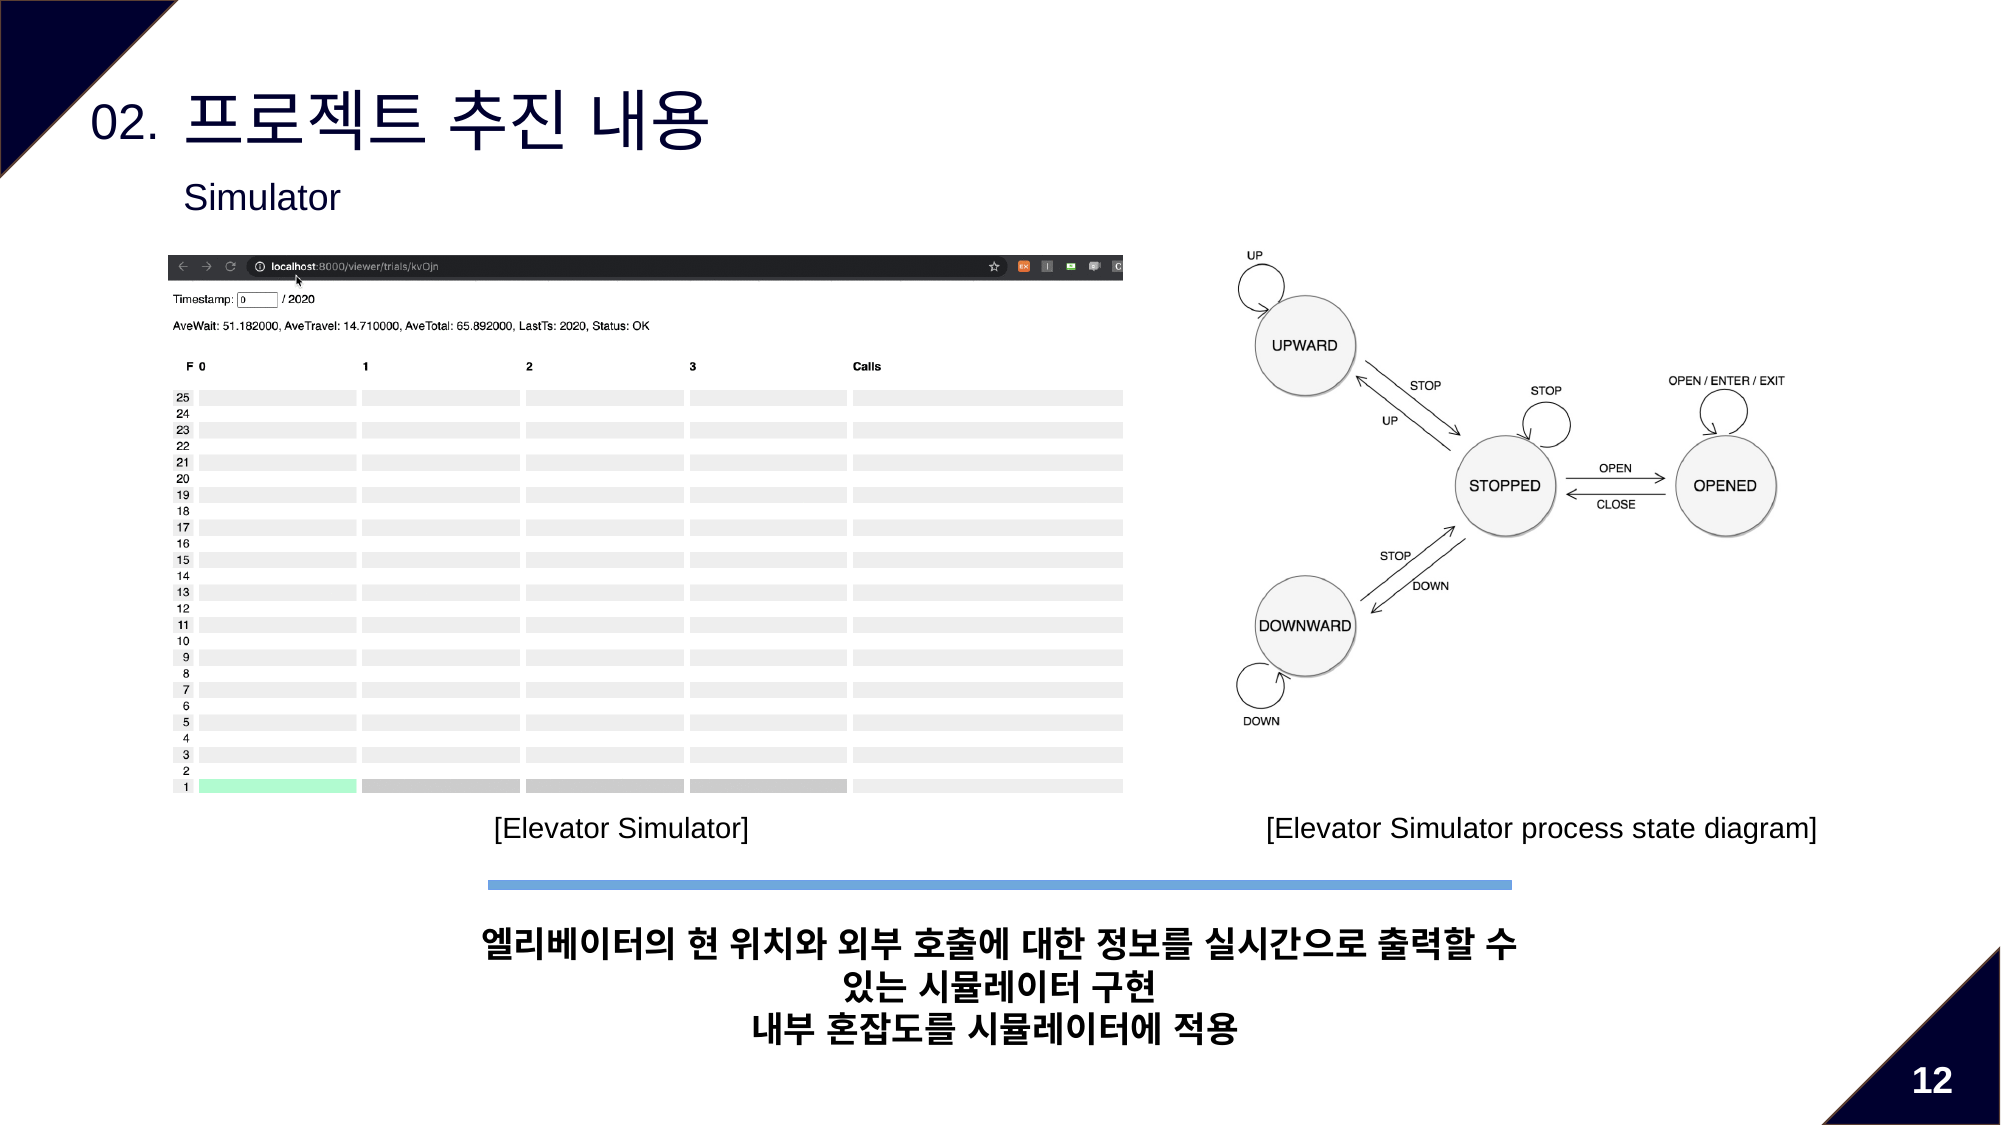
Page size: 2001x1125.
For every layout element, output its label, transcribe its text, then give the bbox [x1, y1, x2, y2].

text_box Simulator [168, 165, 1000, 228]
text_box [Elevator Simulator process state diagram] [1251, 793, 1863, 841]
text_box [Elevator Simulator] [478, 801, 901, 841]
text_box 02. [74, 81, 176, 158]
text_box 12 [1862, 1041, 2000, 1103]
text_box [435, 880, 1565, 1111]
picture [168, 255, 1124, 793]
text_box 프로젝트 추진 내용 [168, 71, 1444, 168]
picture [1234, 249, 1787, 730]
